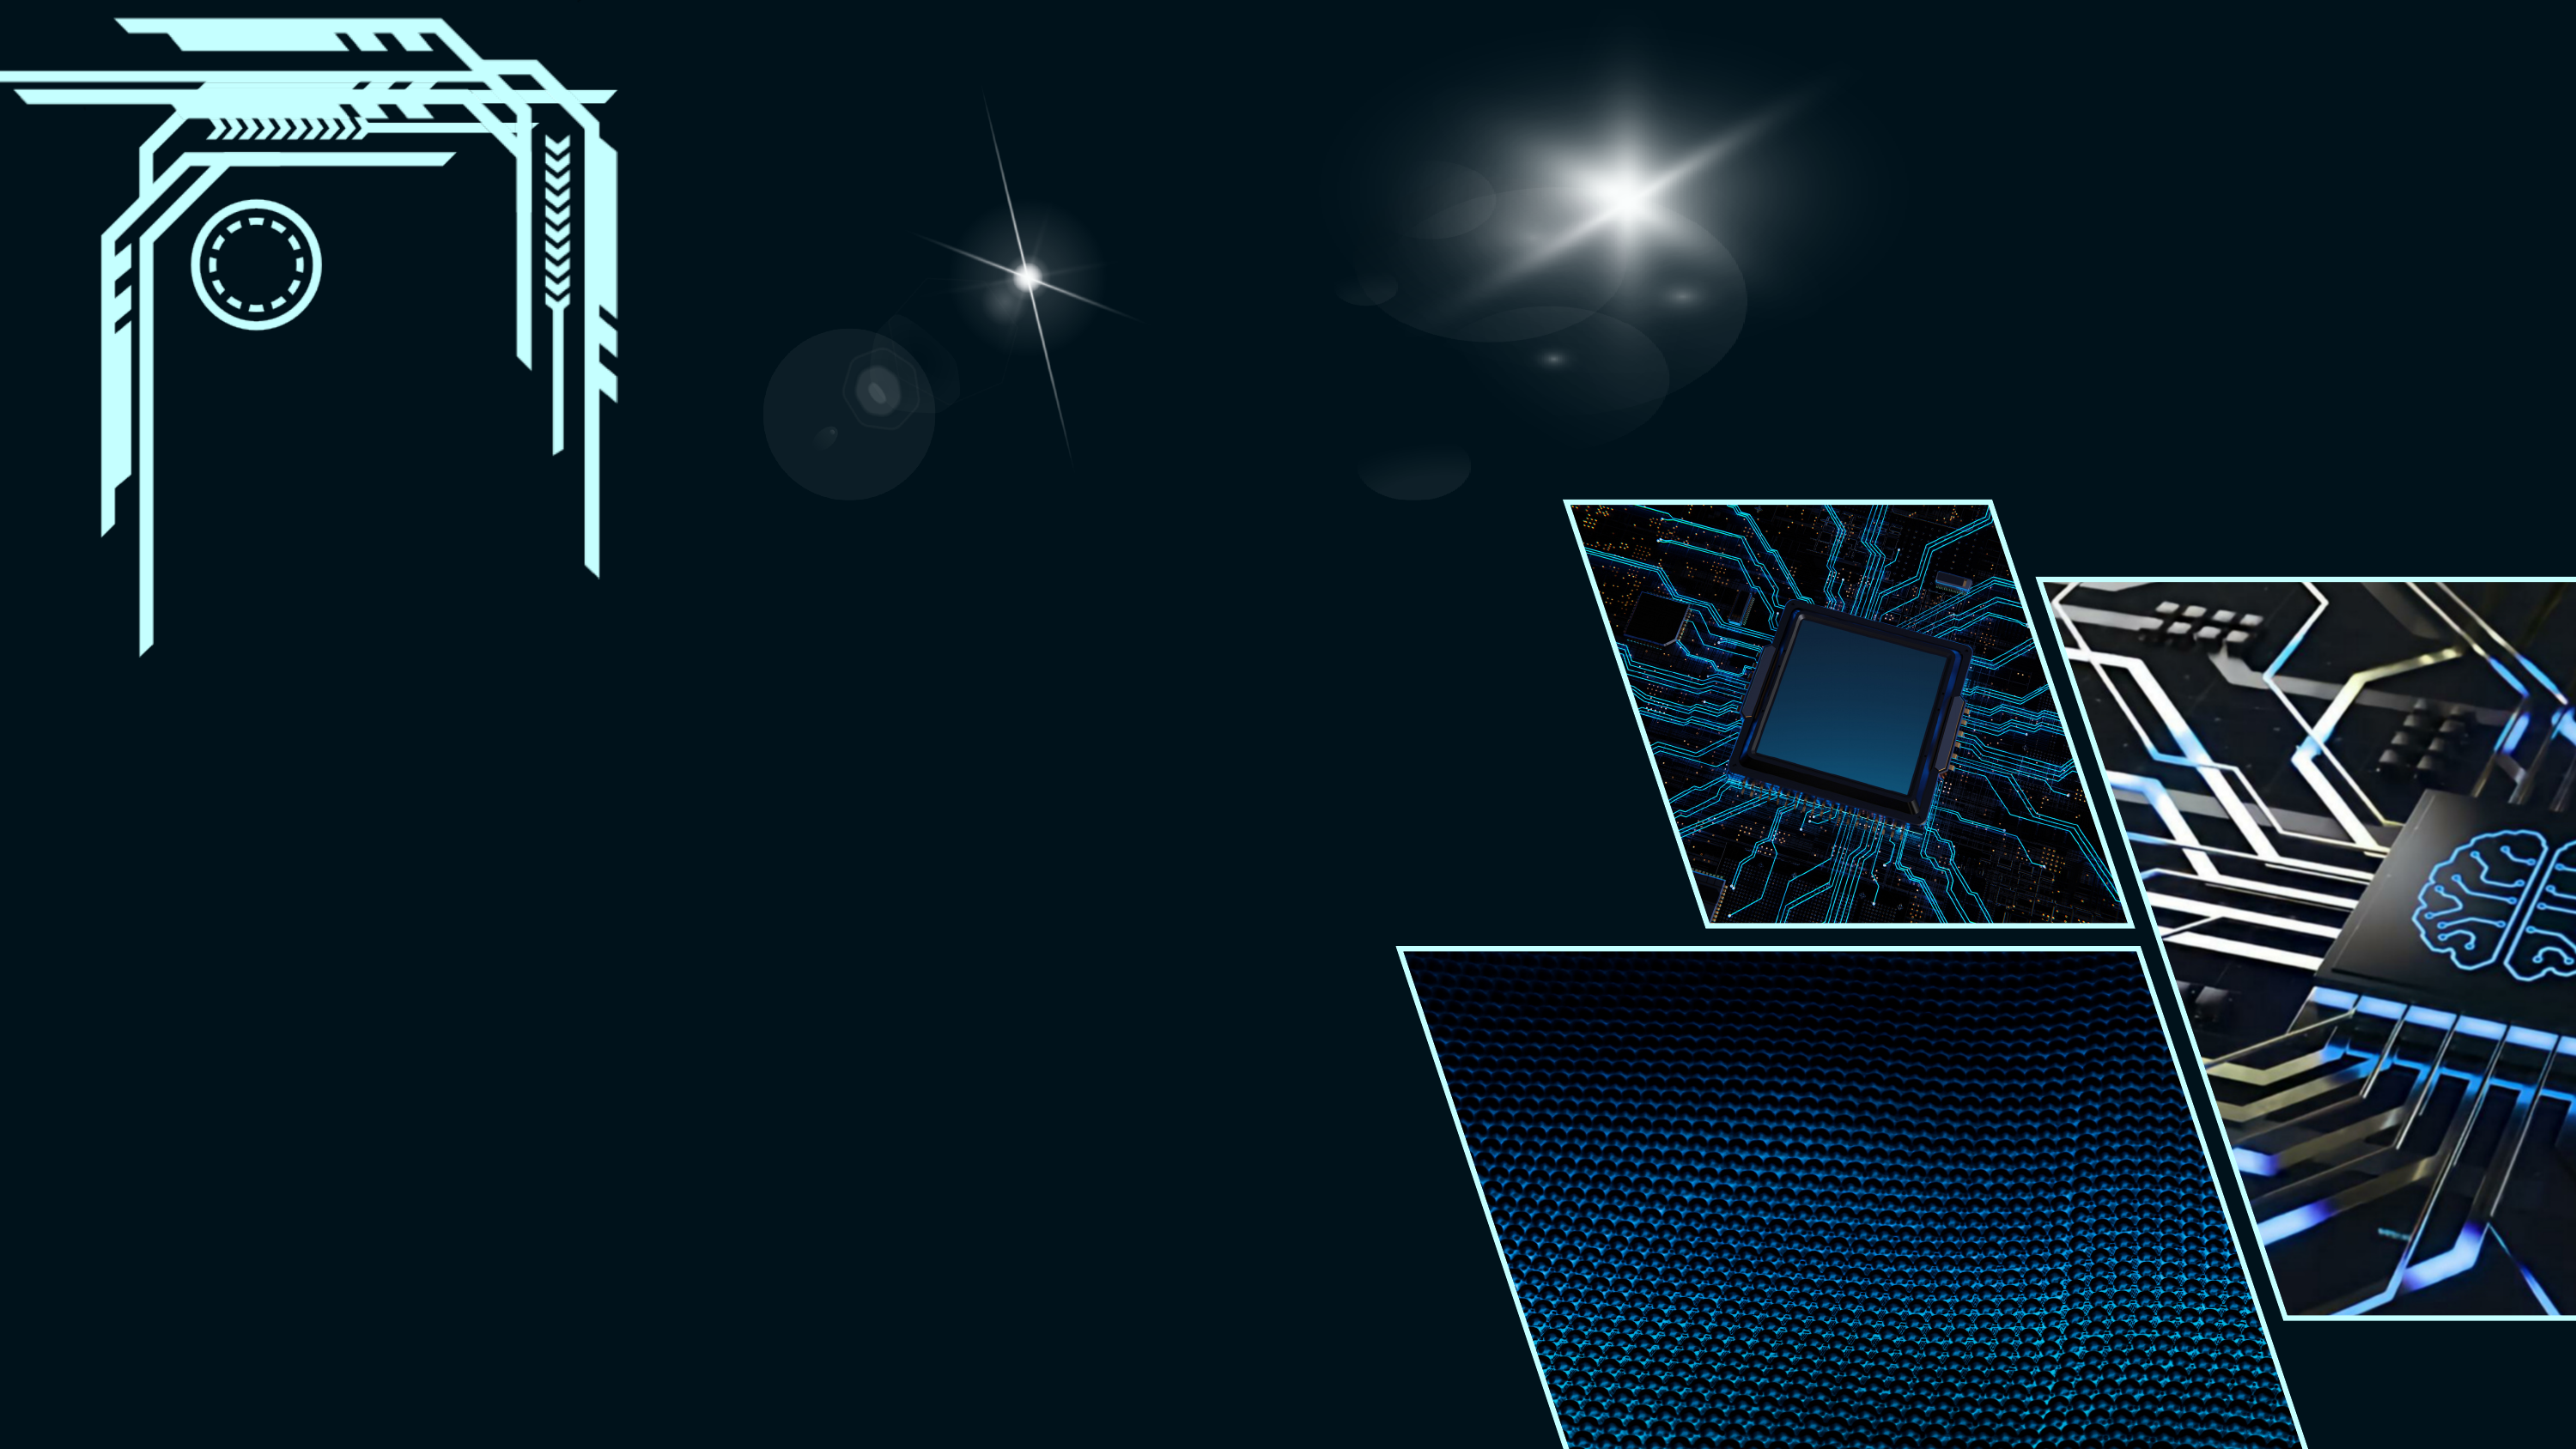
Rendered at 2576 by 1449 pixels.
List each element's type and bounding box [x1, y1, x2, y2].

text_box [2038, 579, 2576, 1319]
text_box [1288, 0, 1941, 500]
text_box [1566, 501, 2132, 926]
text_box [762, 77, 1158, 500]
text_box [0, 0, 618, 579]
text_box [83, 579, 618, 658]
text_box [1399, 949, 2385, 1449]
